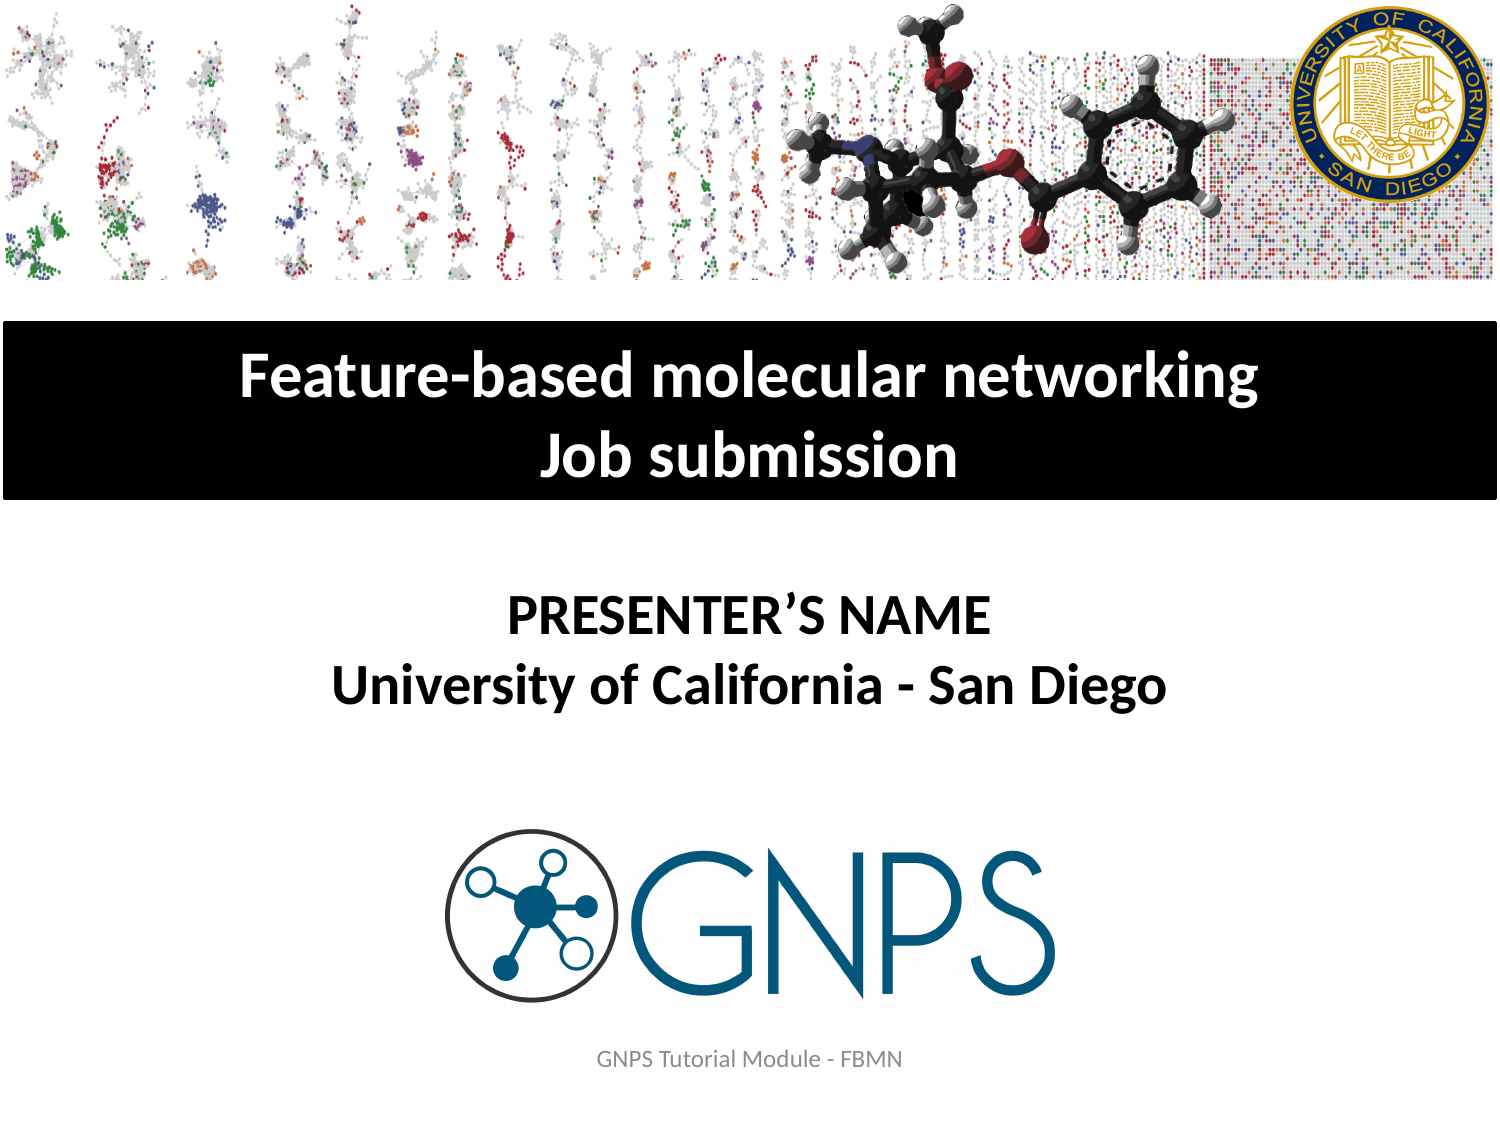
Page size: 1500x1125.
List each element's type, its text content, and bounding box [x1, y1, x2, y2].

footer GNPS Tutorial Module - FBMN [512, 1042, 988, 1103]
text_box PRESENTER’S NAME University of California - San Diego [5, 568, 1495, 724]
text_box Feature-based molecular networking Job submission [5, 323, 1495, 499]
picture [4, 4, 1500, 280]
picture [444, 810, 1055, 1029]
